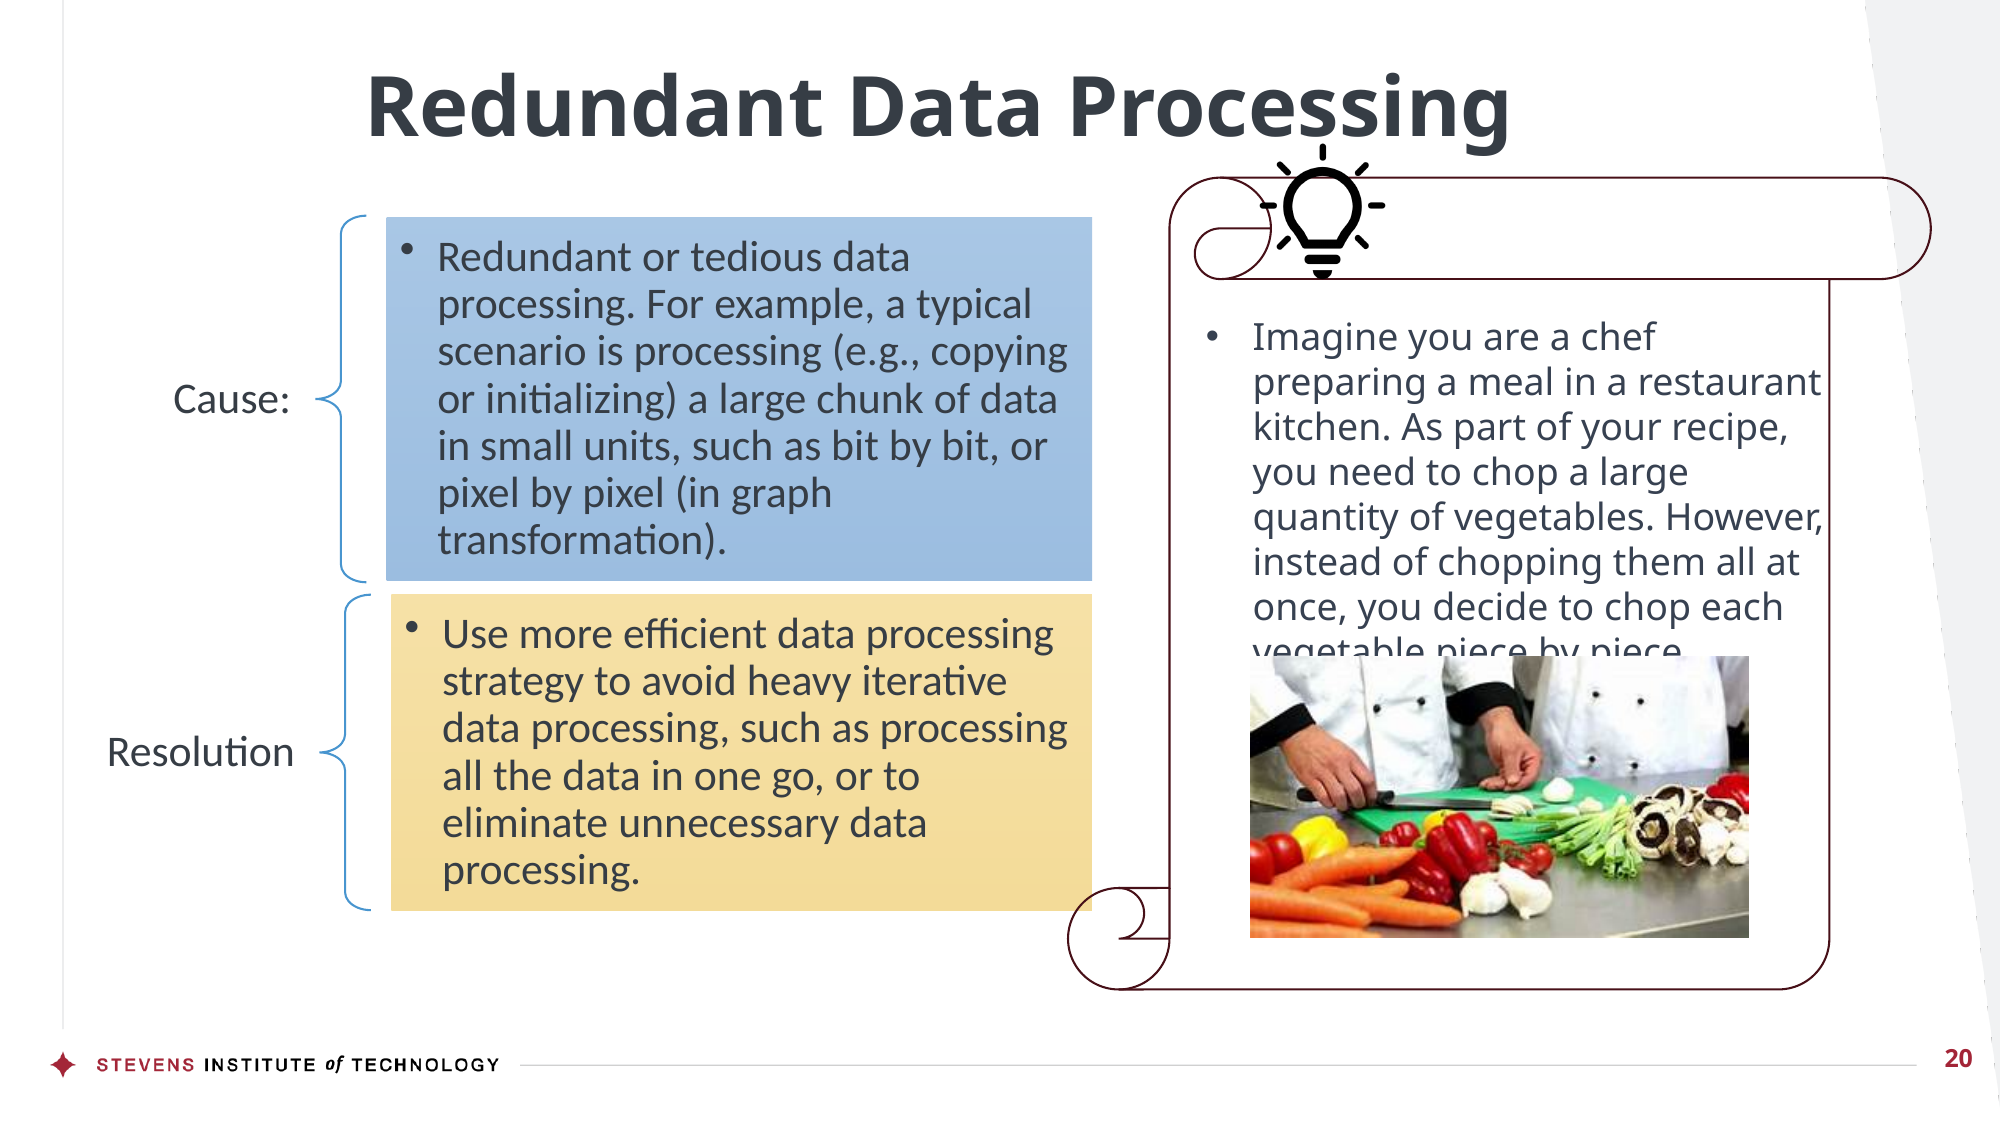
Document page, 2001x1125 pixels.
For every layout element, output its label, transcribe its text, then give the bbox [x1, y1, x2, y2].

title Redundant Data Processing [61, 57, 1819, 178]
text_box [1067, 176, 1932, 991]
text_box Imagine you are a chef preparing a meal in a restaurant kitchen. As part of your recipe, you need to chop a large quantity of vegetables. However, instead of chopping them all at once, you decide to chop each vegetable piece by piece. [1191, 305, 1840, 680]
slide_number 20 [1538, 1029, 1988, 1090]
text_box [61, 182, 1093, 944]
picture [1250, 656, 1749, 938]
picture [1246, 137, 1398, 288]
